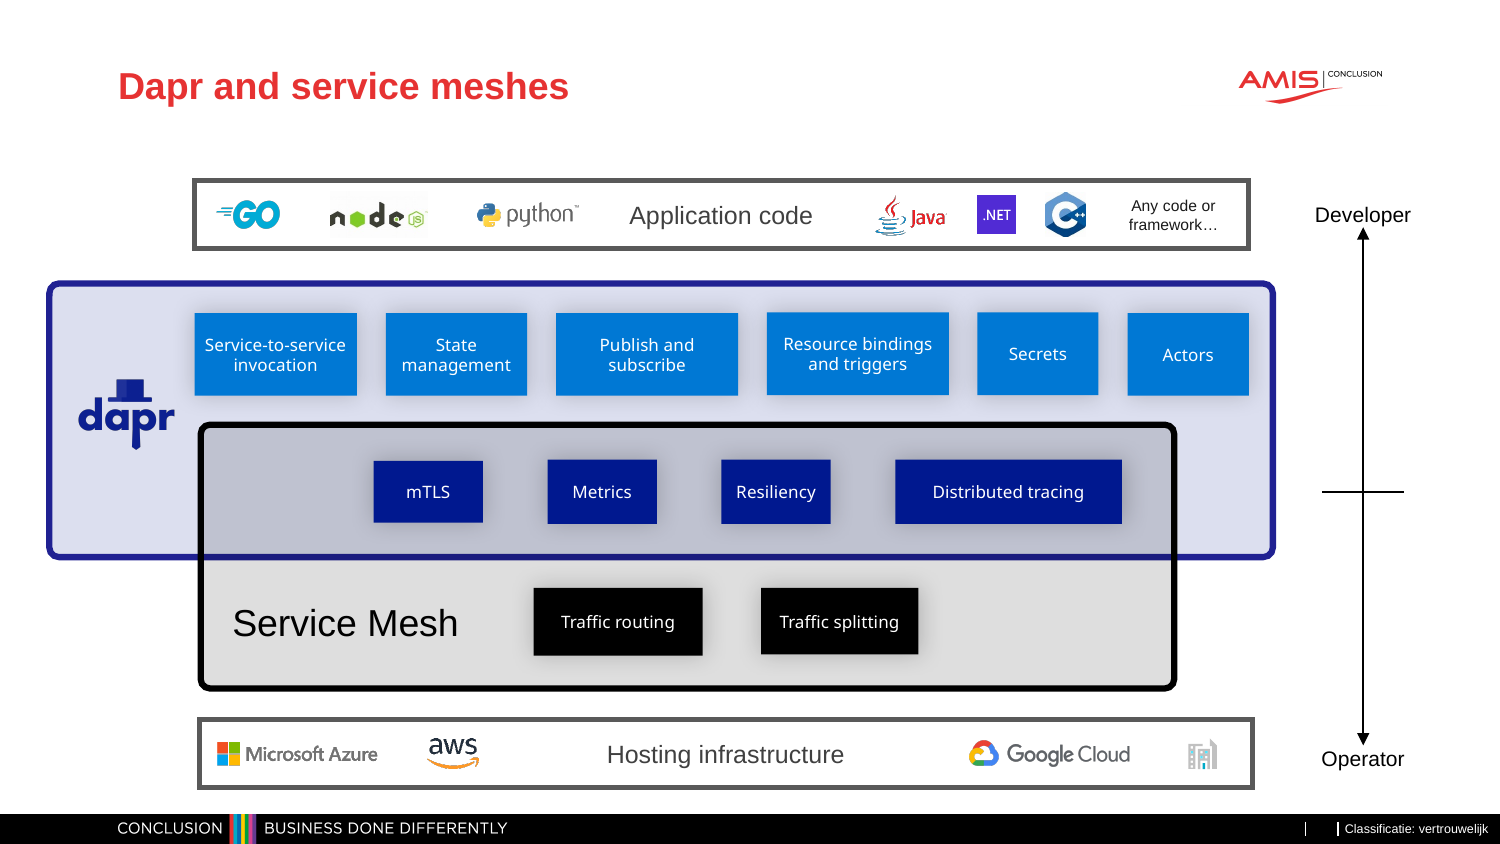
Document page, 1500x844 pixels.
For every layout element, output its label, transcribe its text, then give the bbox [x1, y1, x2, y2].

picture [0, 814, 236, 844]
title Dapr and service meshes [118, 47, 1205, 130]
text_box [49, 283, 1273, 558]
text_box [194, 719, 1253, 788]
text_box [533, 587, 919, 656]
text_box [194, 312, 1249, 396]
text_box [200, 424, 1175, 689]
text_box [373, 459, 1123, 525]
picture [1205, 59, 1388, 106]
picture [239, 814, 1500, 844]
text_box Operator [1290, 745, 1436, 771]
text_box Developer [1275, 201, 1452, 228]
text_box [194, 180, 1249, 249]
